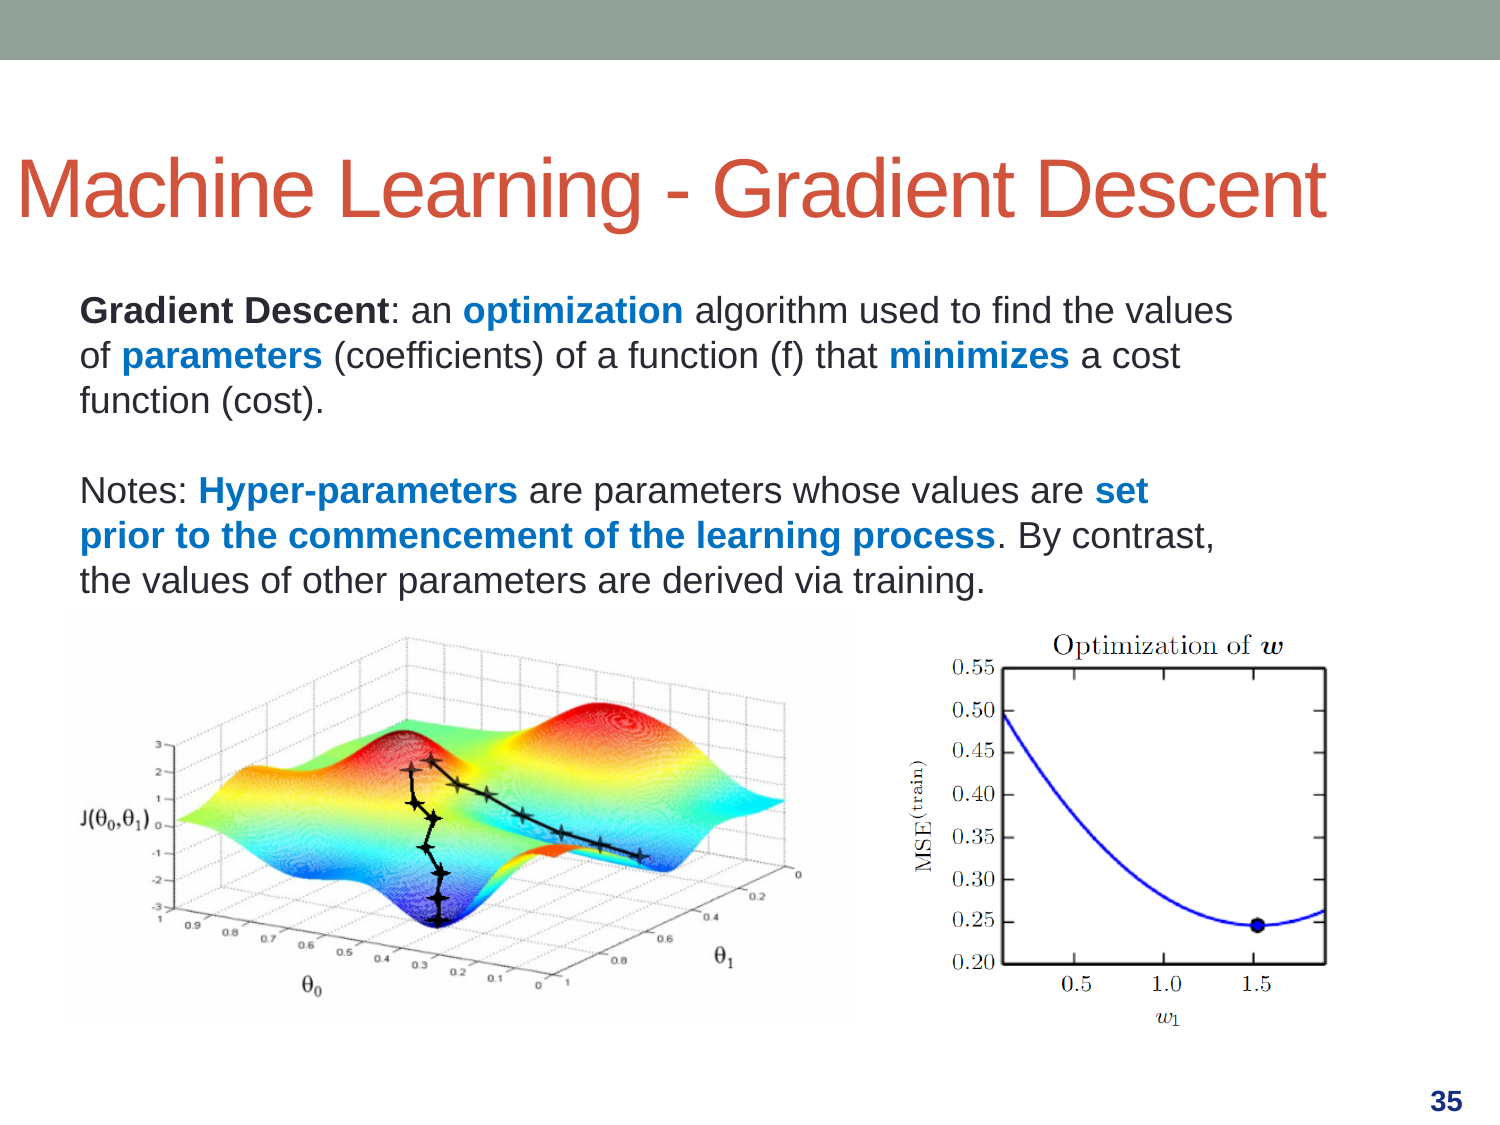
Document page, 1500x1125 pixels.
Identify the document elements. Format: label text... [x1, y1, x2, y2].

picture [61, 611, 857, 1026]
picture [894, 621, 1353, 1046]
slide_number 35 [1415, 1070, 1499, 1125]
title Machine Learning - Gradient Descent [0, 101, 1400, 266]
text_box Gradient Descent: an optimization algorithm used to find the values of parameters (coefficients) of a function (f) that minimizes a cost function (cost). Notes: Hyper-parameters are parameters whose values are set prior to the commencement of the learning process. By contrast, the values of other parameters are derived via training. [64, 278, 1251, 609]
